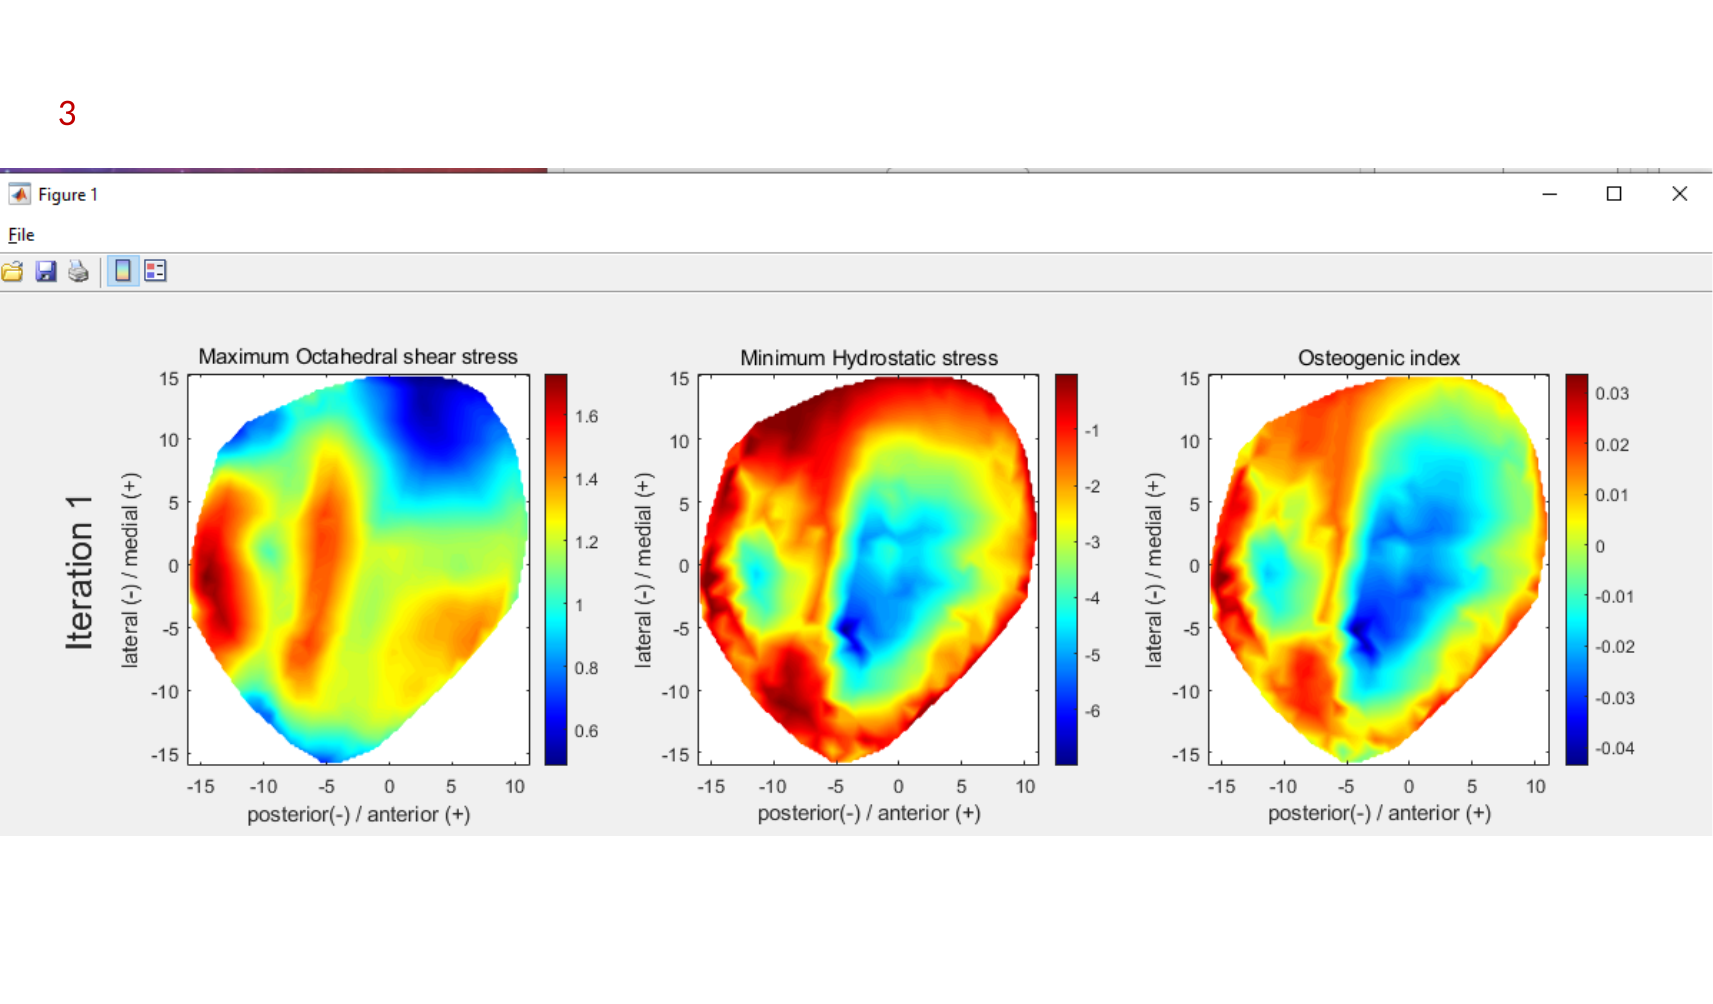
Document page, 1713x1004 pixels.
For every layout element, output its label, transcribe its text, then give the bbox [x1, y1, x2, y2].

text_box 3 [39, 80, 95, 140]
picture [0, 168, 1713, 836]
